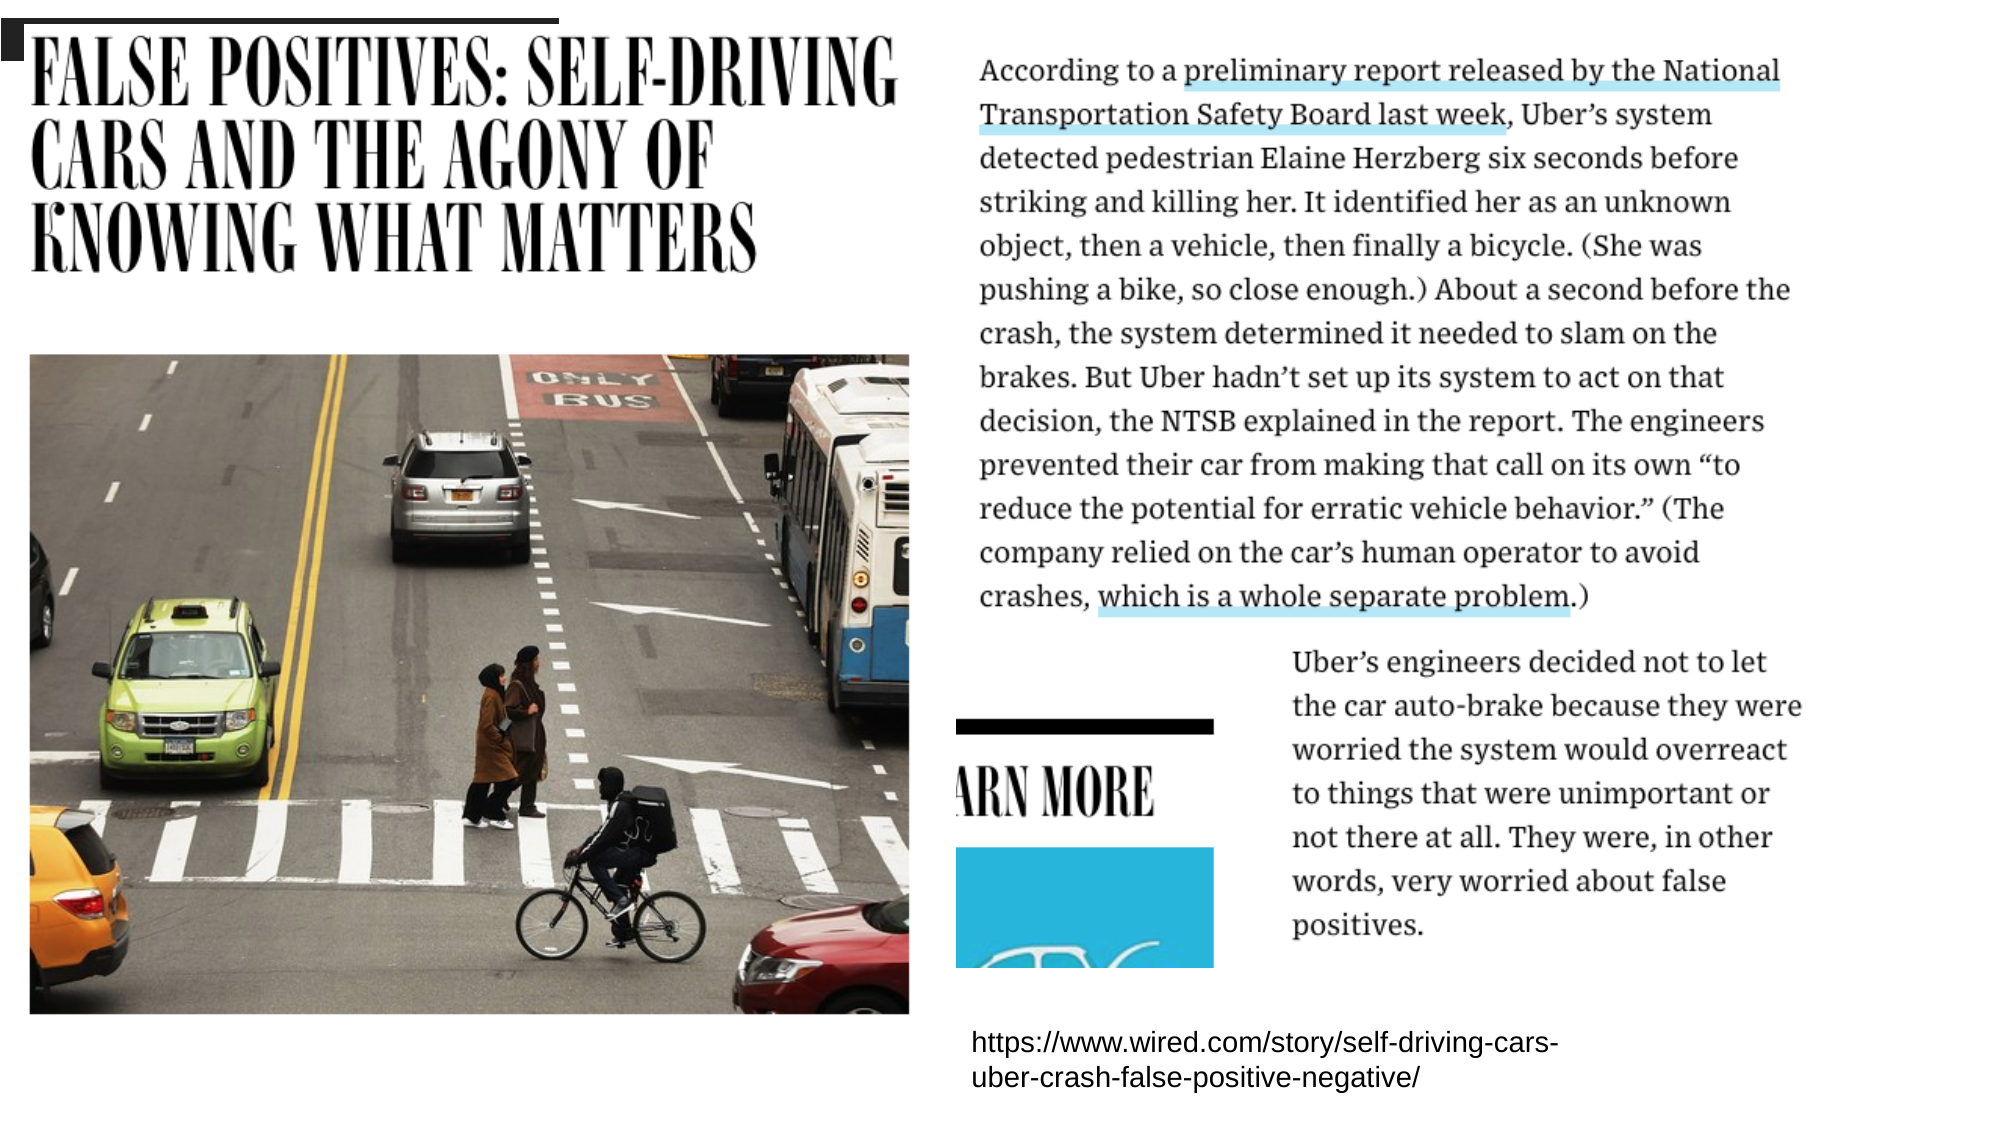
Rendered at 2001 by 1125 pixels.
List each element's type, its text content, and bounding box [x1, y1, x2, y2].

picture [956, 37, 1832, 968]
picture [24, 24, 932, 1026]
text_box https://www.wired.com/story/self-driving-cars-uber-crash-false-positive-negative/ [956, 1005, 1635, 1111]
